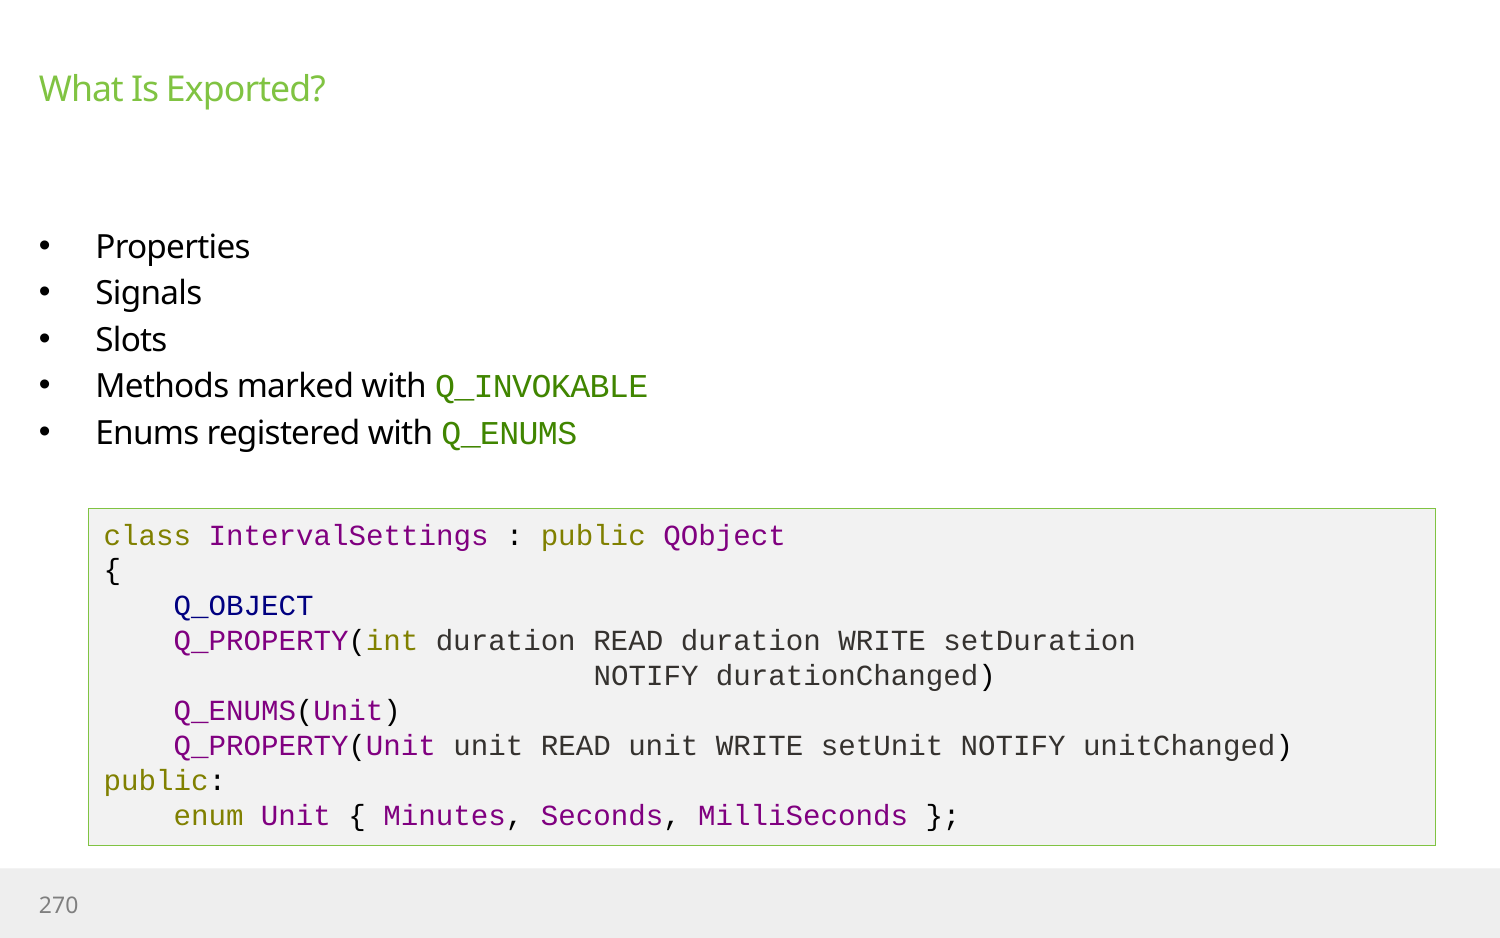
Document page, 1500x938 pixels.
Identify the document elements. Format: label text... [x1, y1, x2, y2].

list Properties Signals Slots Methods marked with Q_INVOKABLE Enums registered with Q_ENUMS [39, 224, 1272, 528]
slide_number 270 [39, 892, 410, 921]
text_box class IntervalSettings : public QObject { Q_OBJECT Q_PROPERTY(int duration READ duration WRITE setDuration NOTIFY durationChanged) Q_ENUMS(Unit) Q_PROPERTY(Unit unit READ unit WRITE setUnit NOTIFY unitChanged) public: enum Unit { Minutes, Seconds, MilliSeconds }; [88, 508, 1436, 846]
title What Is Exported? [39, 66, 1052, 196]
